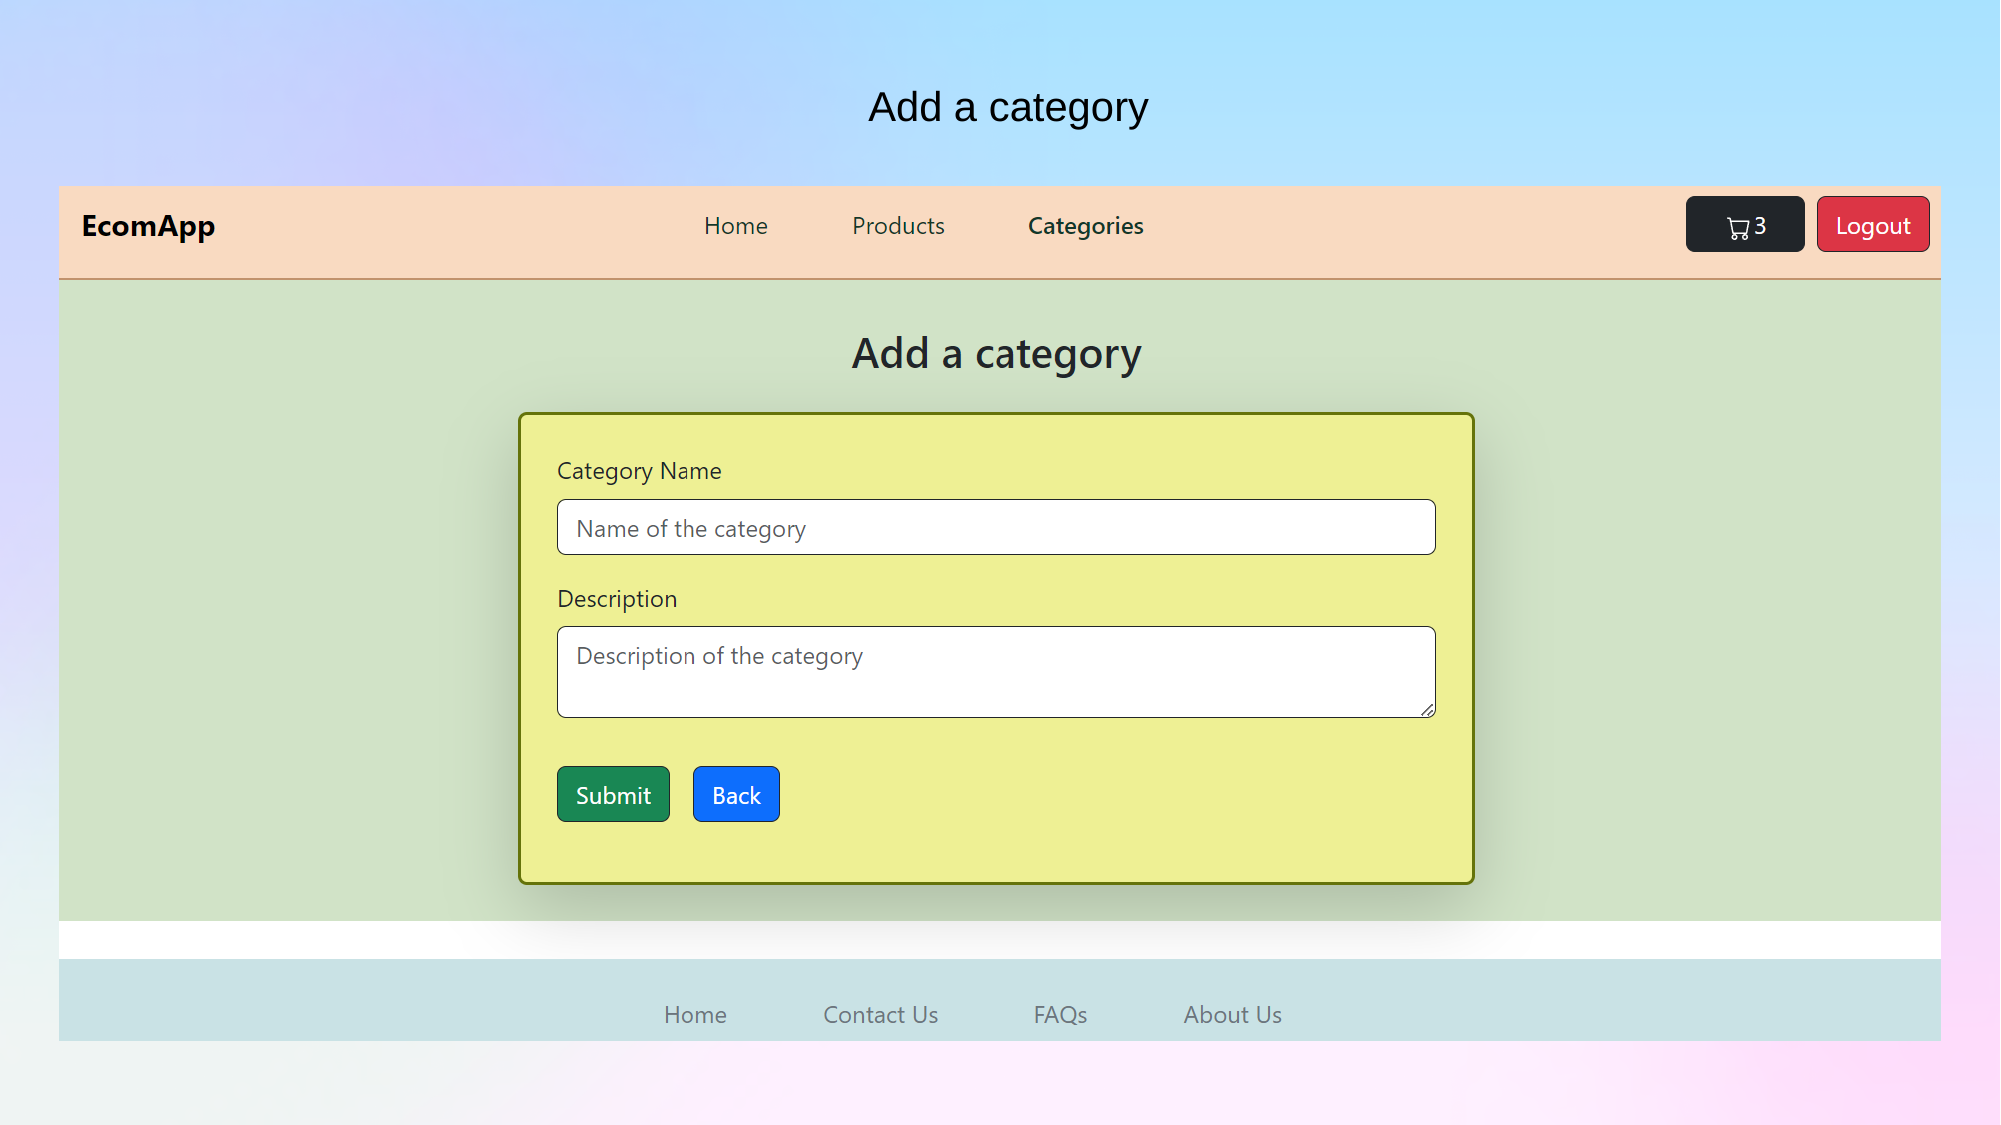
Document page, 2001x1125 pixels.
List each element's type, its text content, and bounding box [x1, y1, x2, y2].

text_box Add a category [156, 72, 1861, 138]
picture [0, 0, 2000, 1125]
